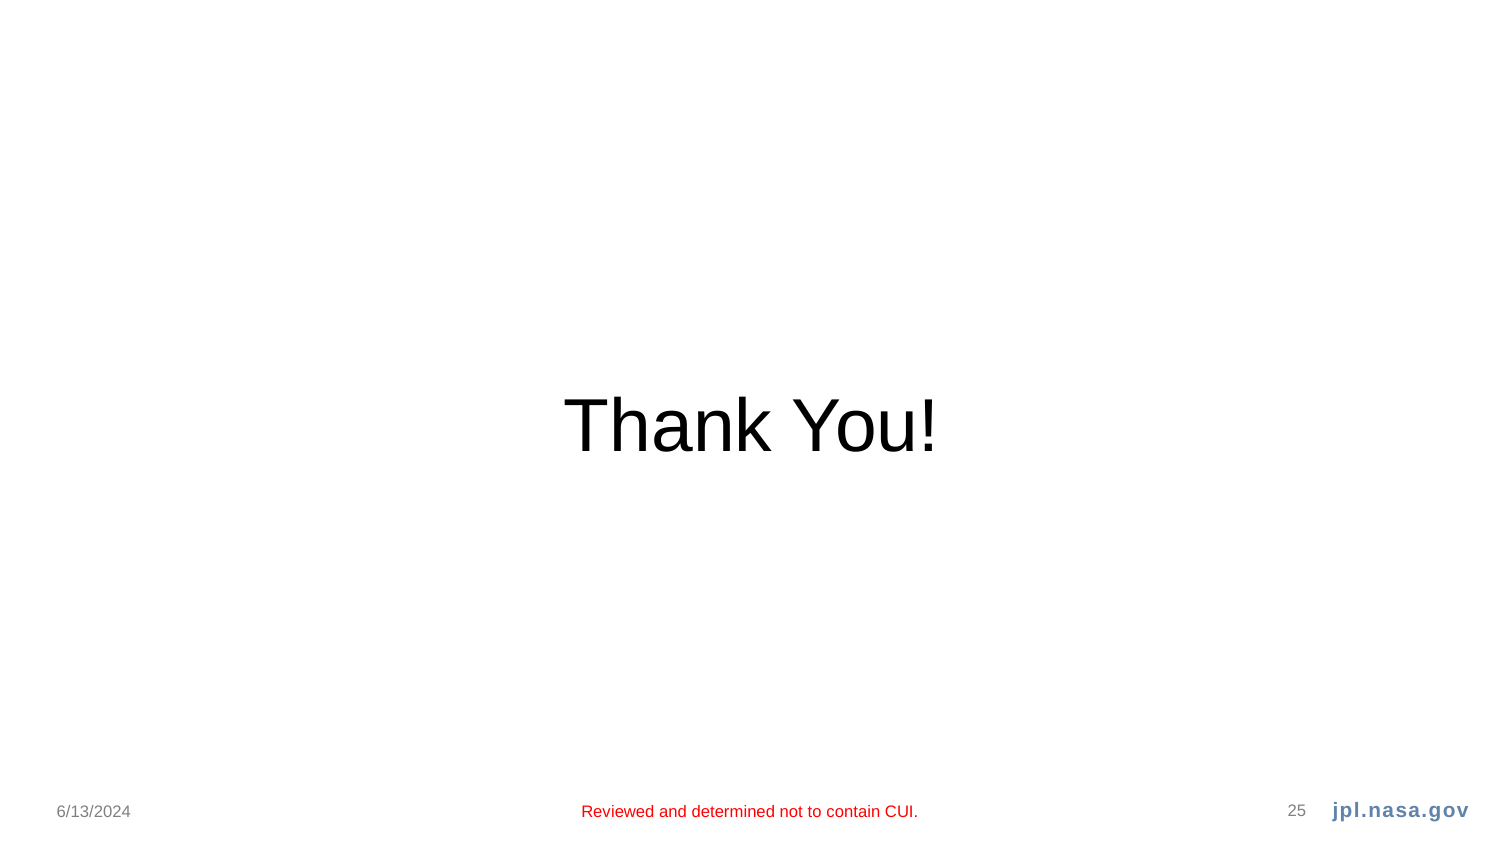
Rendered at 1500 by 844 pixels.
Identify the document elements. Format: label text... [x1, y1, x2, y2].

text_box Reviewed and determined not to contain CUI. [275, 787, 1225, 833]
slide_number 25 [1225, 787, 1322, 833]
list Thank You! [76, 301, 1427, 542]
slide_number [41, 787, 275, 833]
